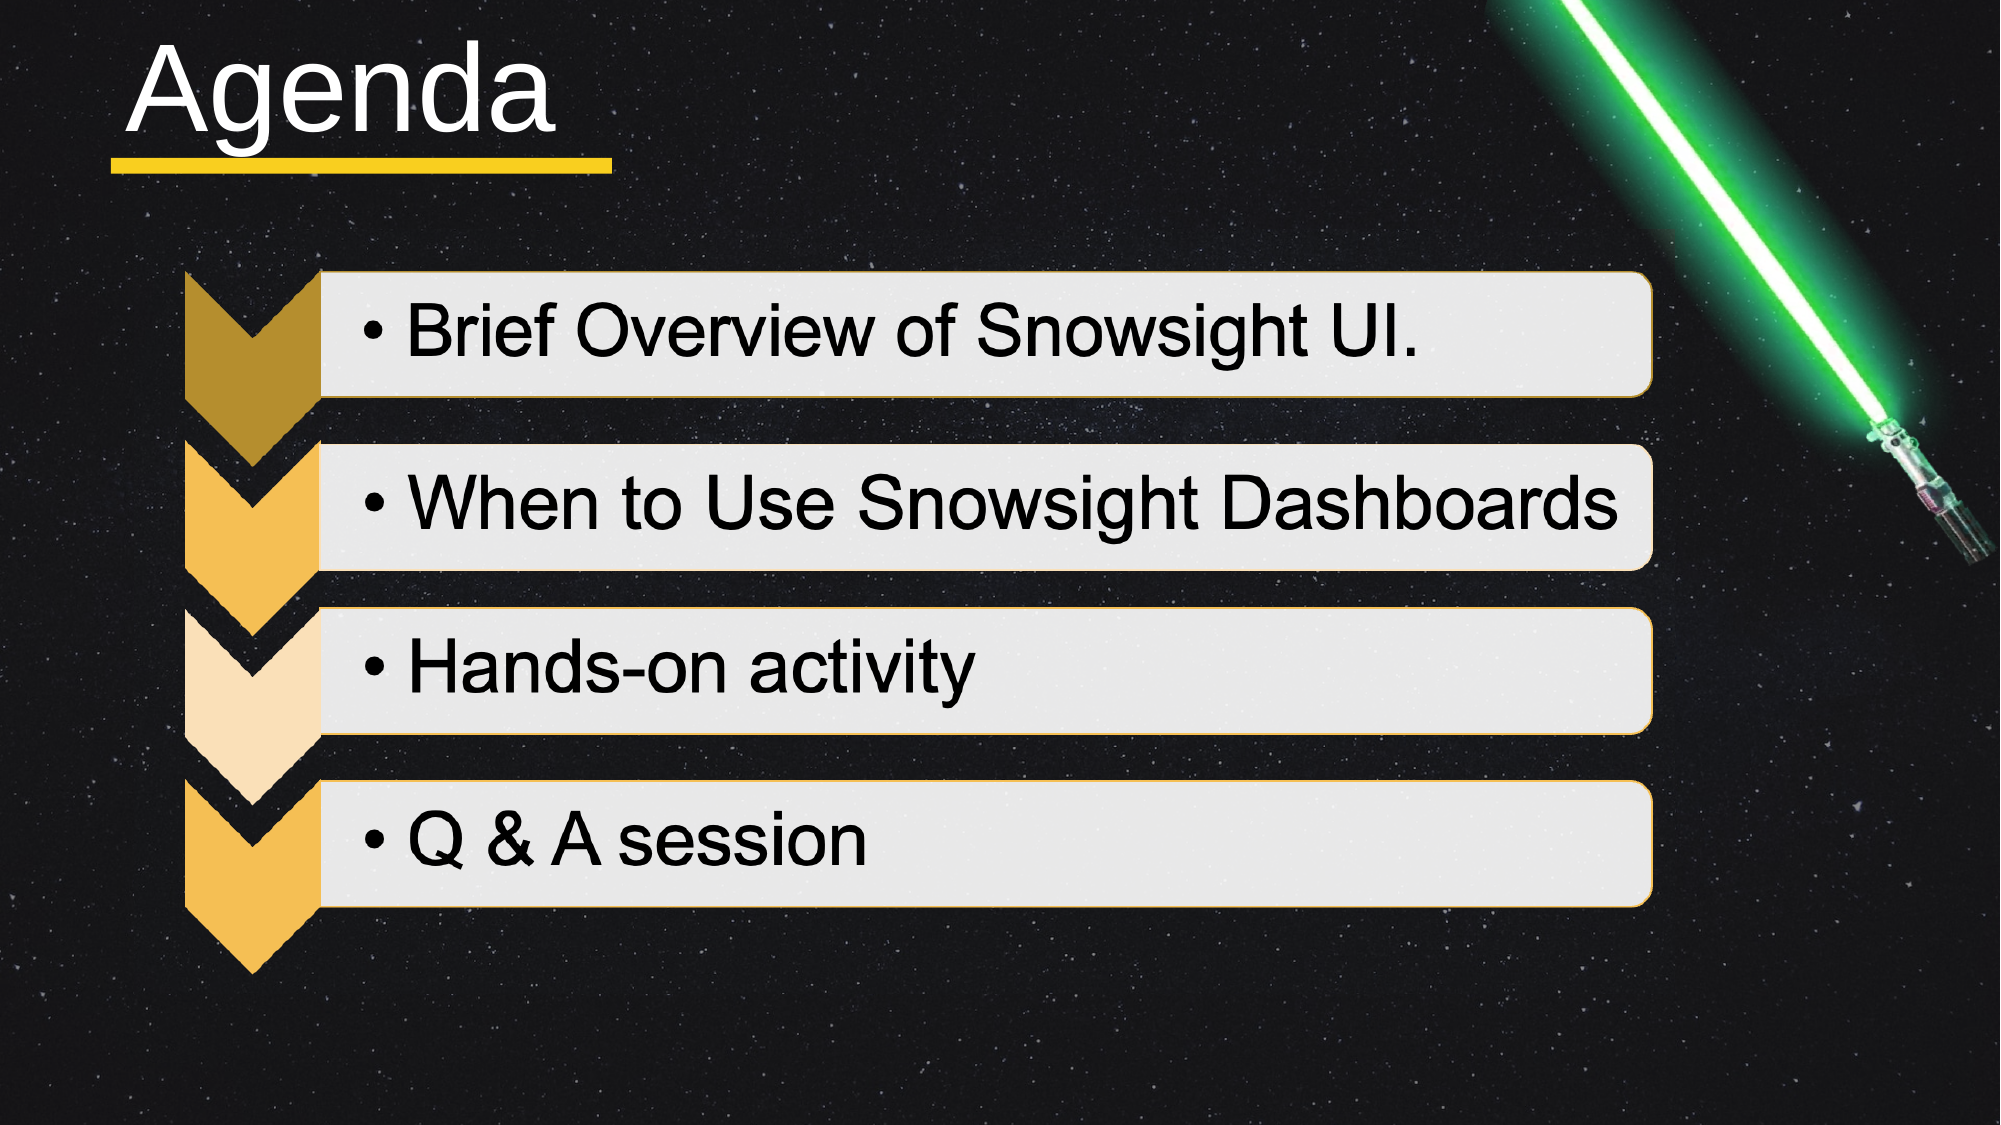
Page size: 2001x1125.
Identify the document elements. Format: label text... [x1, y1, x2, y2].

picture [134, 0, 2000, 994]
text_box Agenda [110, 0, 1112, 164]
text_box [110, 157, 613, 175]
